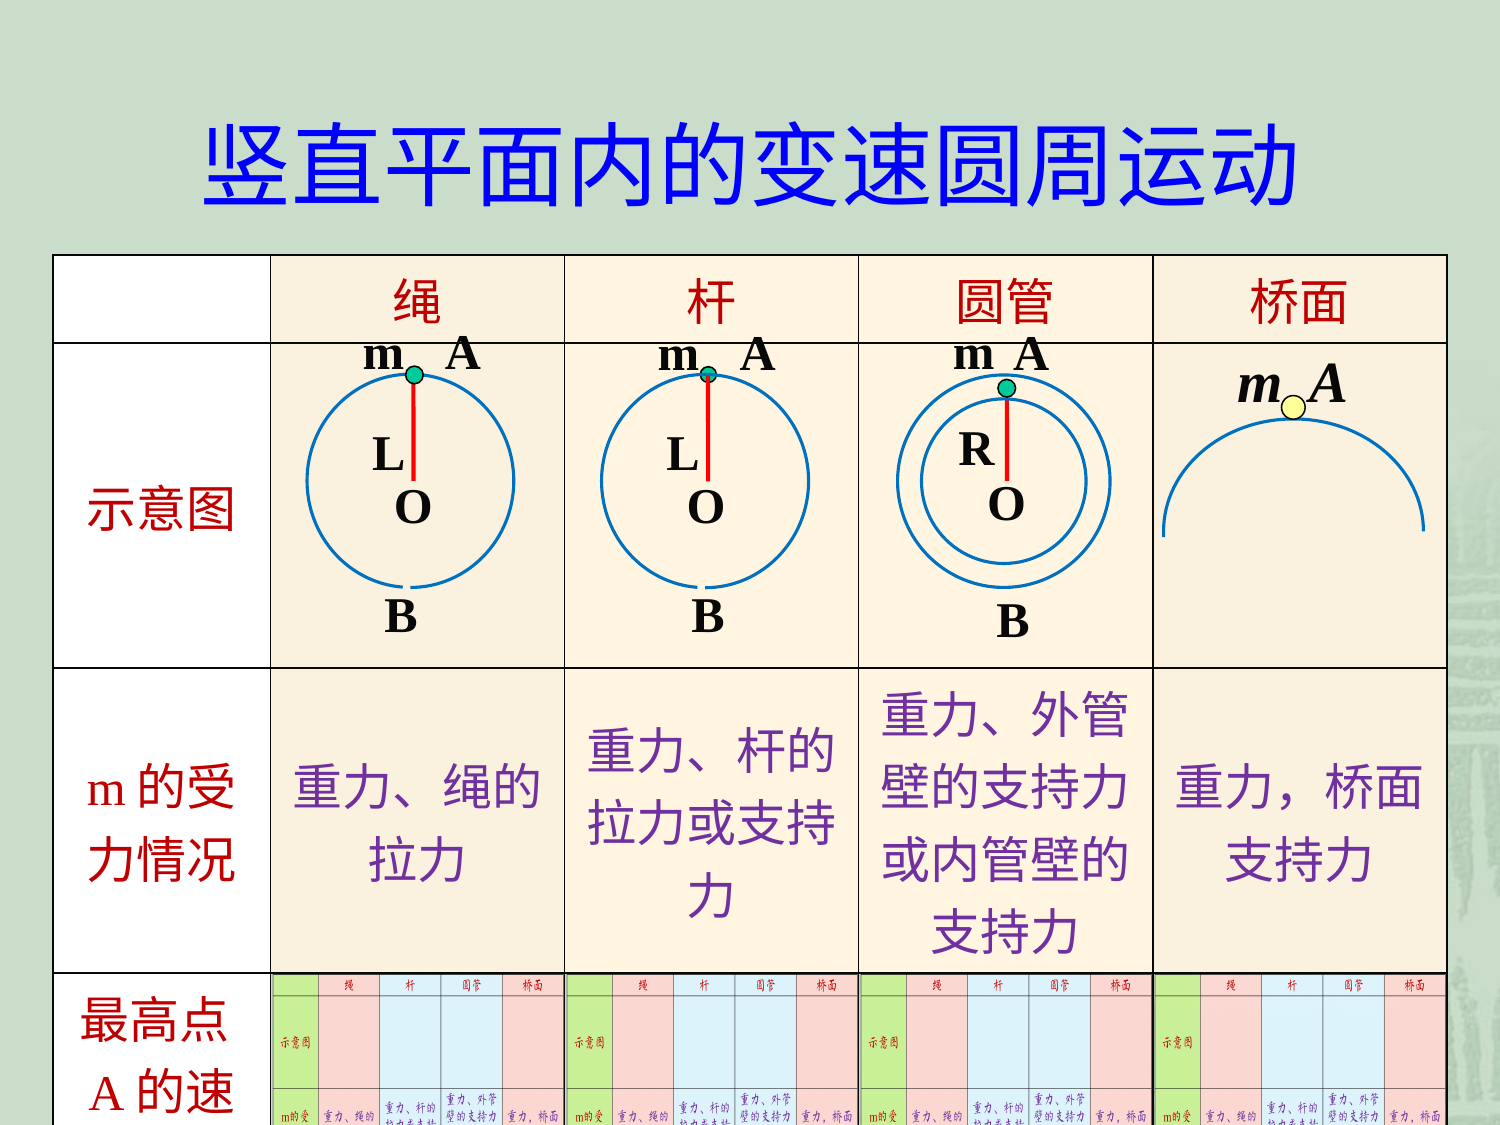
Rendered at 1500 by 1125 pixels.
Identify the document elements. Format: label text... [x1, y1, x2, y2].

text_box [306, 312, 514, 651]
table_cell [1154, 974, 1446, 1125]
table_cell [271, 974, 564, 1125]
table_header 绳 [271, 256, 564, 342]
picture [0, 0, 1500, 1125]
table_cell [271, 344, 564, 667]
table_cell 重力、绳的拉力 [271, 669, 564, 972]
table_header [54, 256, 270, 342]
table_cell 最高点A的速度 [54, 974, 270, 1125]
table_cell [859, 344, 1152, 667]
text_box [601, 312, 809, 651]
table_cell 示意图 [54, 344, 270, 667]
table_cell [1154, 344, 1446, 667]
table_header 杆 [565, 256, 858, 342]
table_cell 重力，桥面支持力 [1154, 669, 1446, 972]
table_cell [565, 344, 858, 667]
table_header 桥面 [1154, 256, 1446, 342]
table_cell 重力、杆的拉力或支持力 [565, 669, 858, 972]
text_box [1163, 336, 1424, 538]
table_header 圆管 [859, 256, 1152, 342]
table_cell m的受力情况 [54, 669, 270, 972]
table_cell 重力、外管壁的支持力或内管壁的支持力 [859, 669, 1152, 972]
title 竖直平面内的变速圆周运动 [49, 37, 1451, 225]
table_cell [859, 974, 1152, 1125]
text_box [897, 312, 1111, 656]
table_cell [565, 974, 858, 1125]
